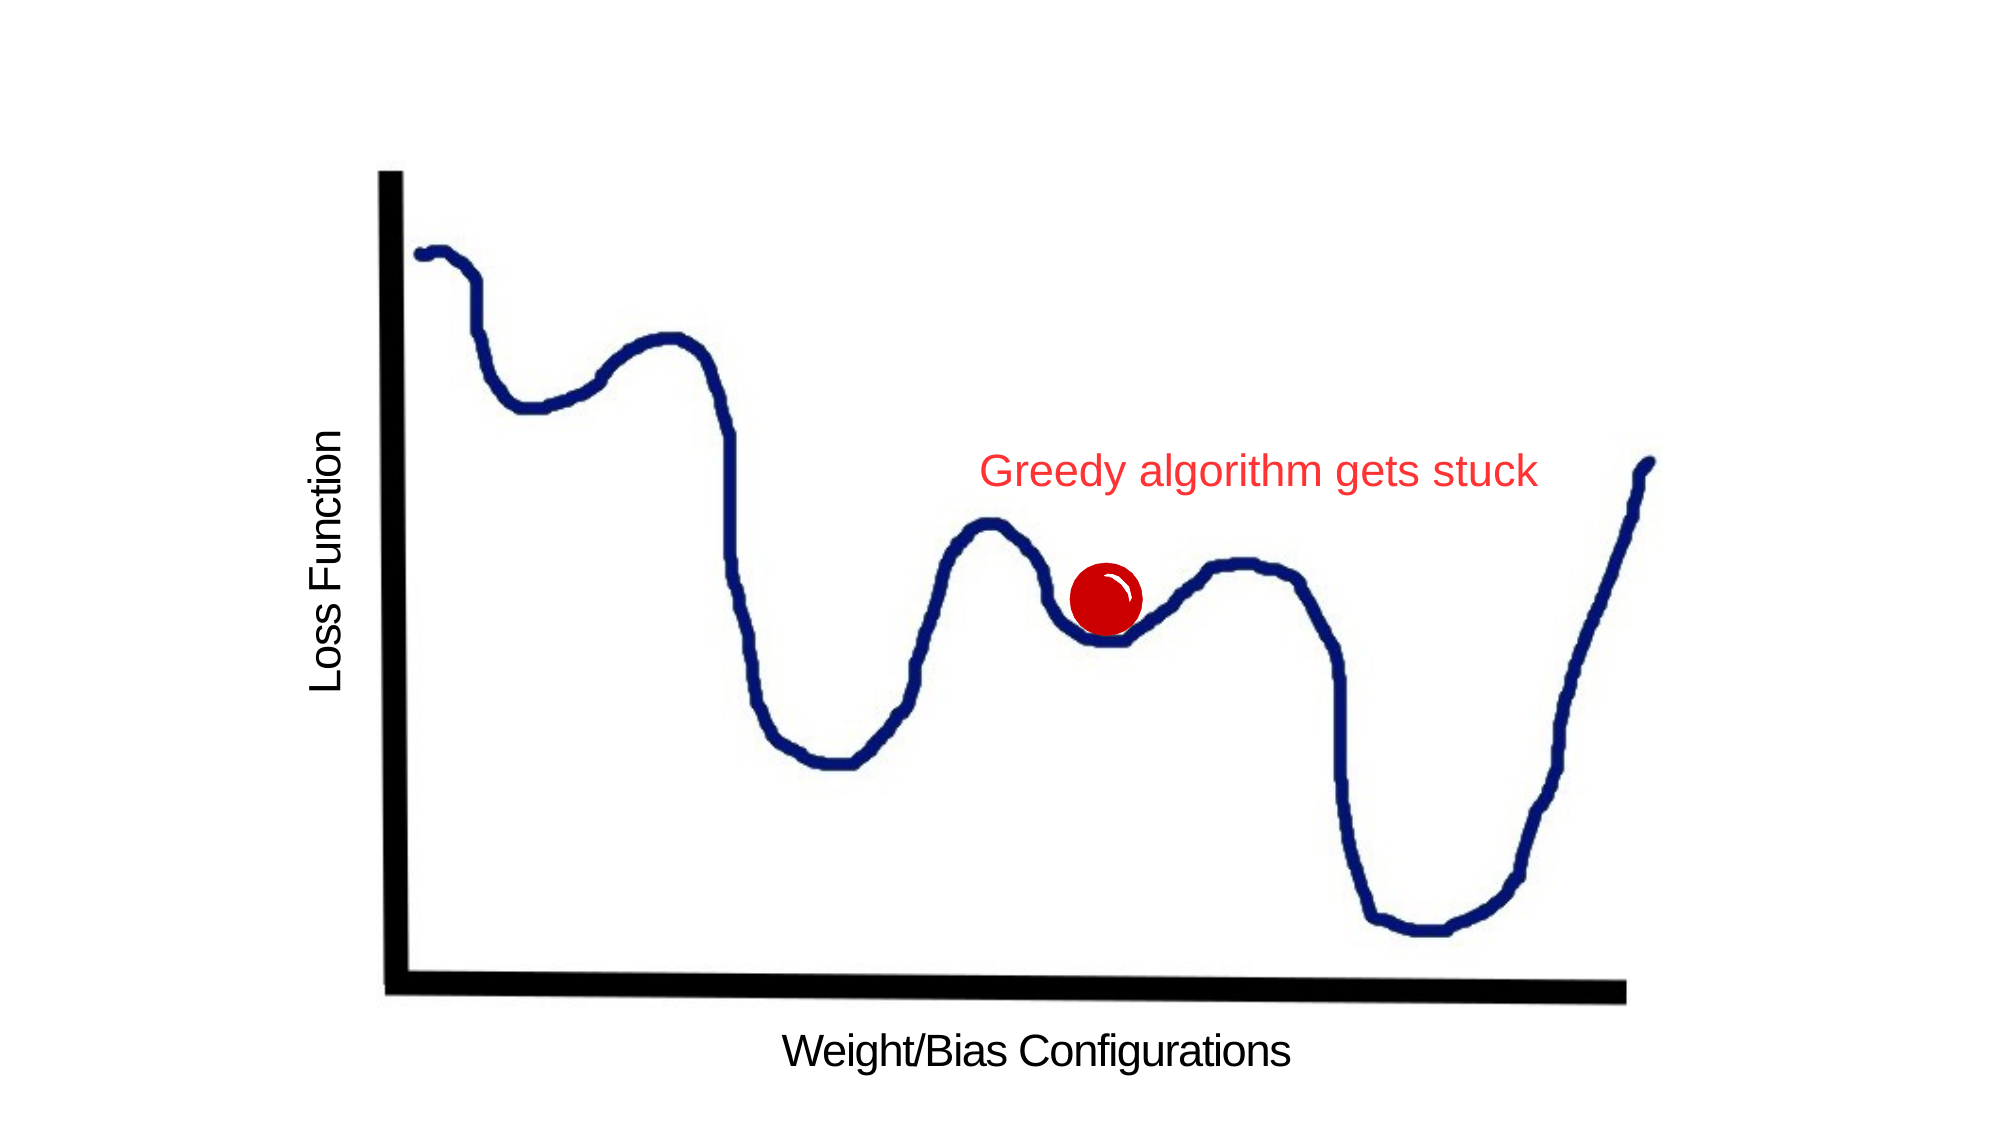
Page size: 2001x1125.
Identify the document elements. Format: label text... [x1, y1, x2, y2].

picture [376, 160, 1661, 1008]
text_box [1104, 573, 1132, 602]
text_box Loss Function [296, 415, 350, 698]
text_box [1069, 562, 1143, 636]
text_box Greedy algorithm gets stuck [976, 438, 1546, 496]
text_box Weight/Bias Configurations [779, 1023, 1417, 1076]
